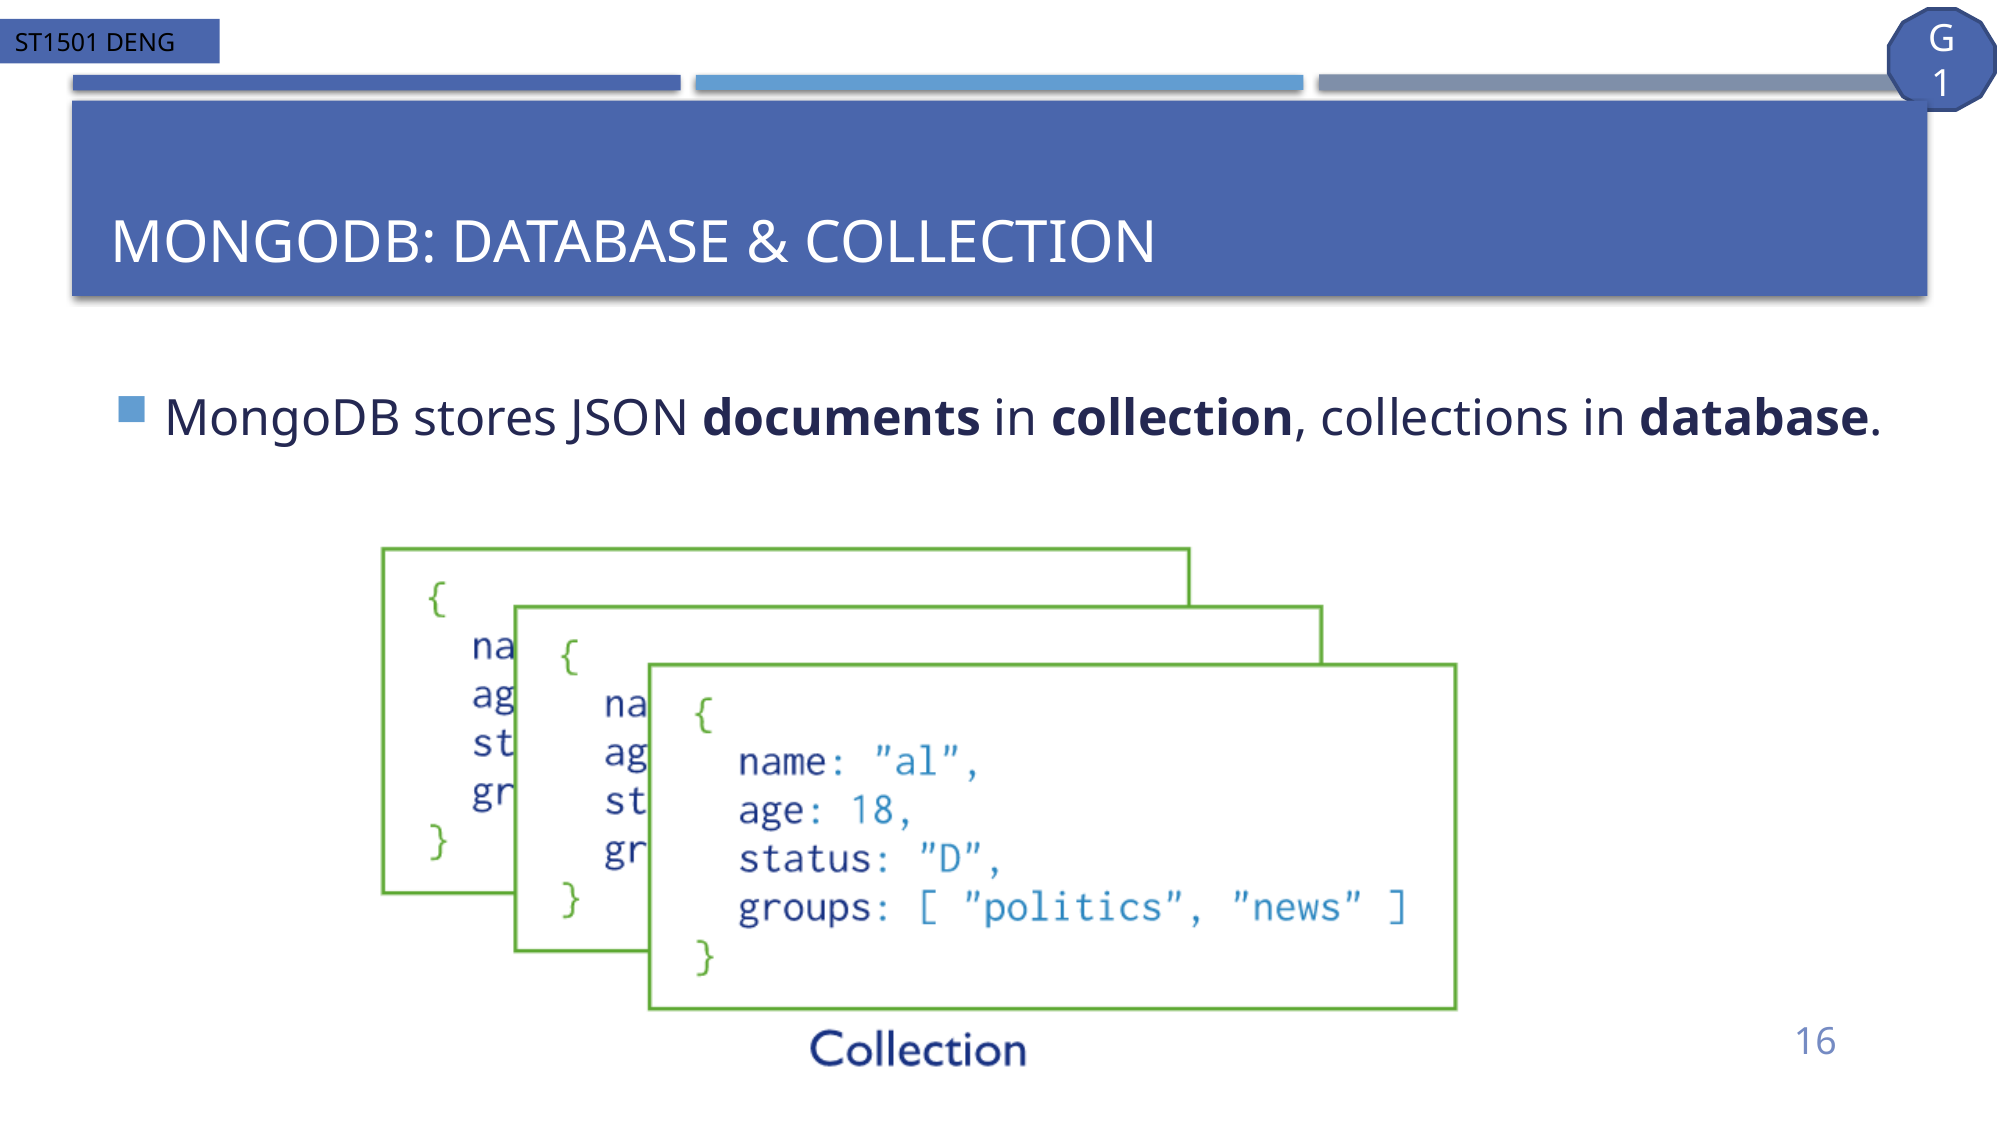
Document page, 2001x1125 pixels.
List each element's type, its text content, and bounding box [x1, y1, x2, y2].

text_box 16 [1779, 1009, 1971, 1070]
list MongoDB stores JSON documents in collection, collections in database. [98, 354, 1905, 478]
picture [362, 494, 1600, 1085]
title MongoDB: Database & Collection [95, 115, 1905, 282]
